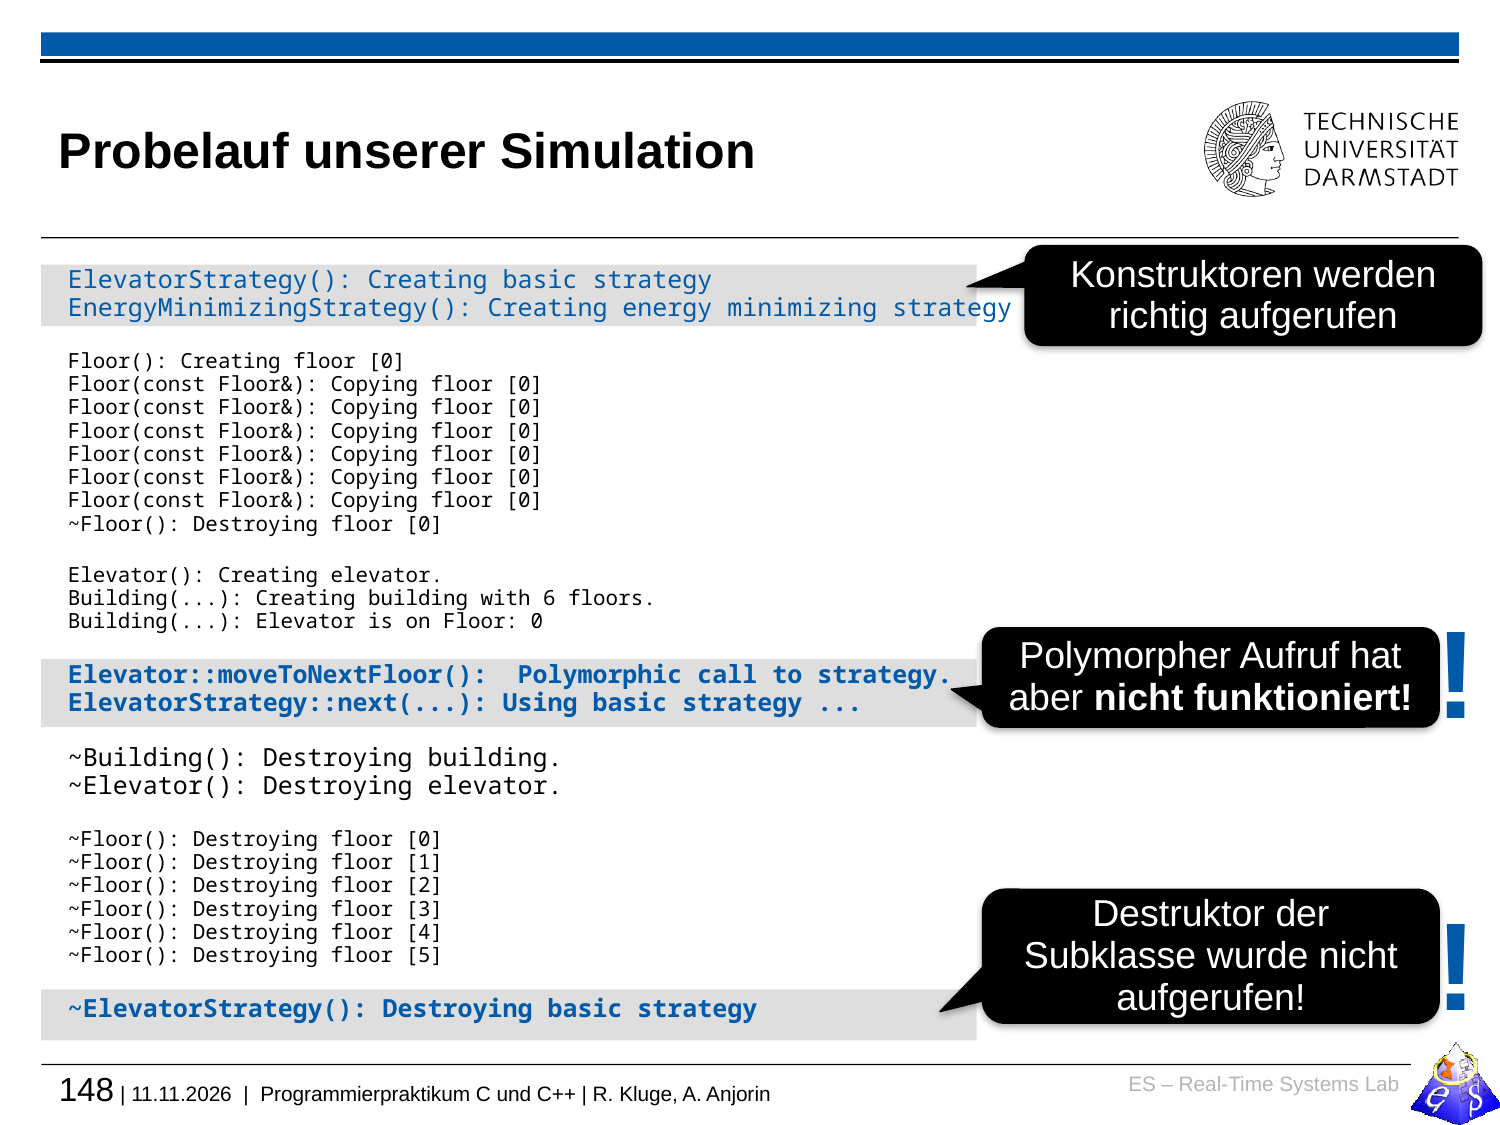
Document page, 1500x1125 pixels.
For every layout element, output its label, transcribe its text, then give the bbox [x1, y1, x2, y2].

text_box Destruktor der Subklasse wurde nicht aufgerufen! [939, 888, 1428, 1024]
text_box ! [1420, 599, 1493, 754]
text_box Polymorpher Aufruf hat aber nicht funktioniert! [950, 627, 1420, 728]
text_box ElevatorStrategy(): Creating basic strategy EnergyMinimizingStrategy(): Creating energy minimizing strategy Floor(): Creating floor [0] Floor(const Floor&): Copying floor [0] Floor(const Floor&): Copying floor [0] Floor(const Floor&): Copying floor [0] Floor(const Floor&): Copying floor [0] Floor(const Floor&): Copying floor [0] Floor(const Floor&): Copying floor [0] ~Floor(): Destroying floor [0] Elevator(): Creating elevator. Building(...): Creating building with 6 floors. Building(...): Elevator is on Floor: 0 Elevator::moveToNextFloor(): Polymorphic call to strategy. ElevatorStrategy::next(...): Using basic strategy ... ~Building(): Destroying building. ~Elevator(): Destroying elevator. ~Floor(): Destroying floor [0] ~Floor(): Destroying floor [1] ~Floor(): Destroying floor [2] ~Floor(): Destroying floor [3] ~Floor(): Destroying floor [4] ~Floor(): Destroying floor [5] ~ElevatorStrategy(): Destroying basic strategy [53, 259, 1140, 1031]
picture [1187, 84, 1483, 214]
table_cell Verschiebung aller Stellen nach links (Füllen mit '0'/'1' von rechts) [967, 288, 1140, 352]
title Probelauf unserer Simulation [58, 80, 1187, 218]
text_box Konstruktoren werden richtig aufgerufen [966, 244, 1483, 347]
text_box [41, 264, 53, 327]
text_box [41, 659, 53, 728]
text_box [41, 989, 977, 1041]
picture [1411, 1041, 1500, 1125]
text_box ! [1420, 891, 1493, 1046]
